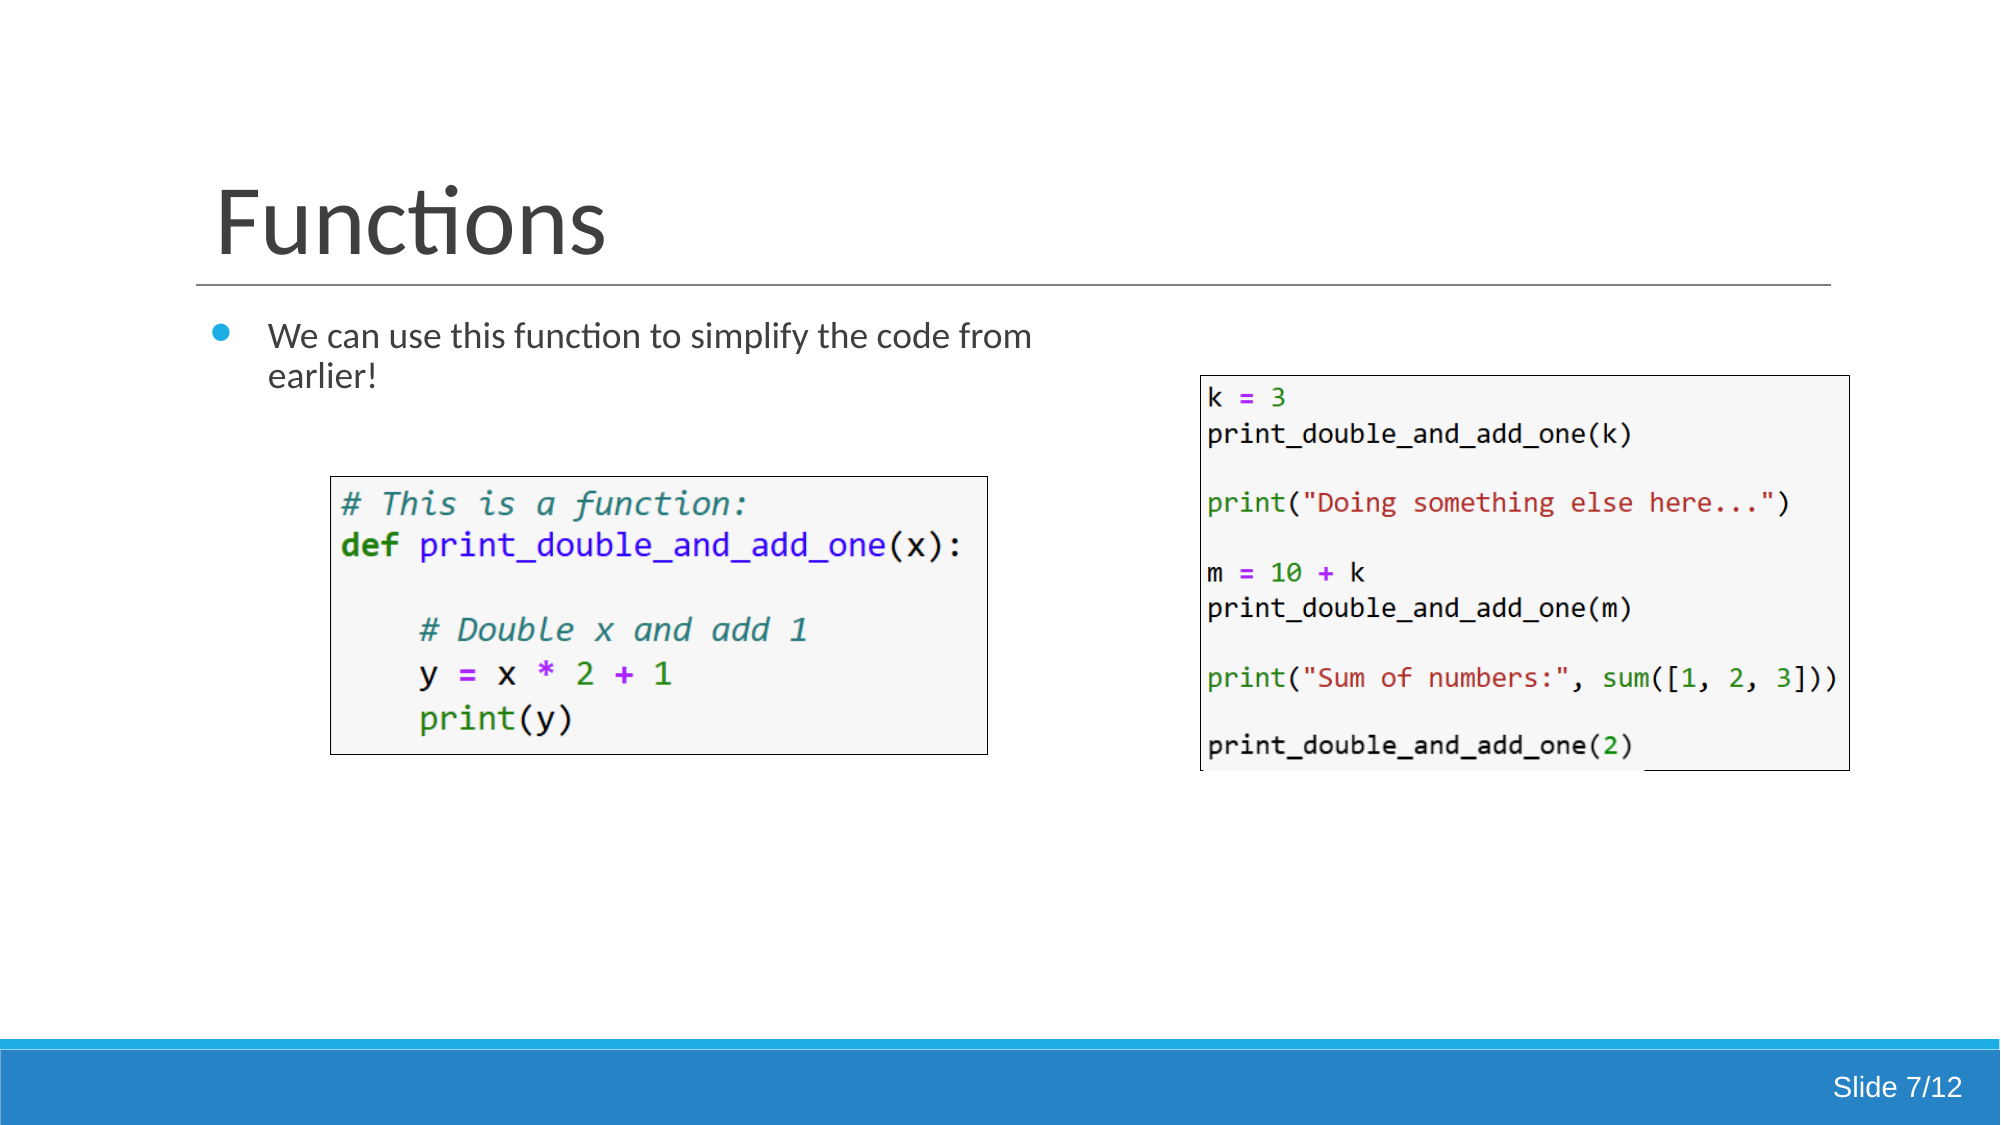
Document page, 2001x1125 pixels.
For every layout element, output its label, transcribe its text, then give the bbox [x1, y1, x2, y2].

picture [1200, 375, 1851, 771]
picture [329, 475, 988, 755]
text_box We can use this function to simplify the code from earlier! [192, 308, 1127, 870]
title Functions [200, 44, 1850, 283]
text_box Slide 7/12 [1817, 1053, 2000, 1125]
